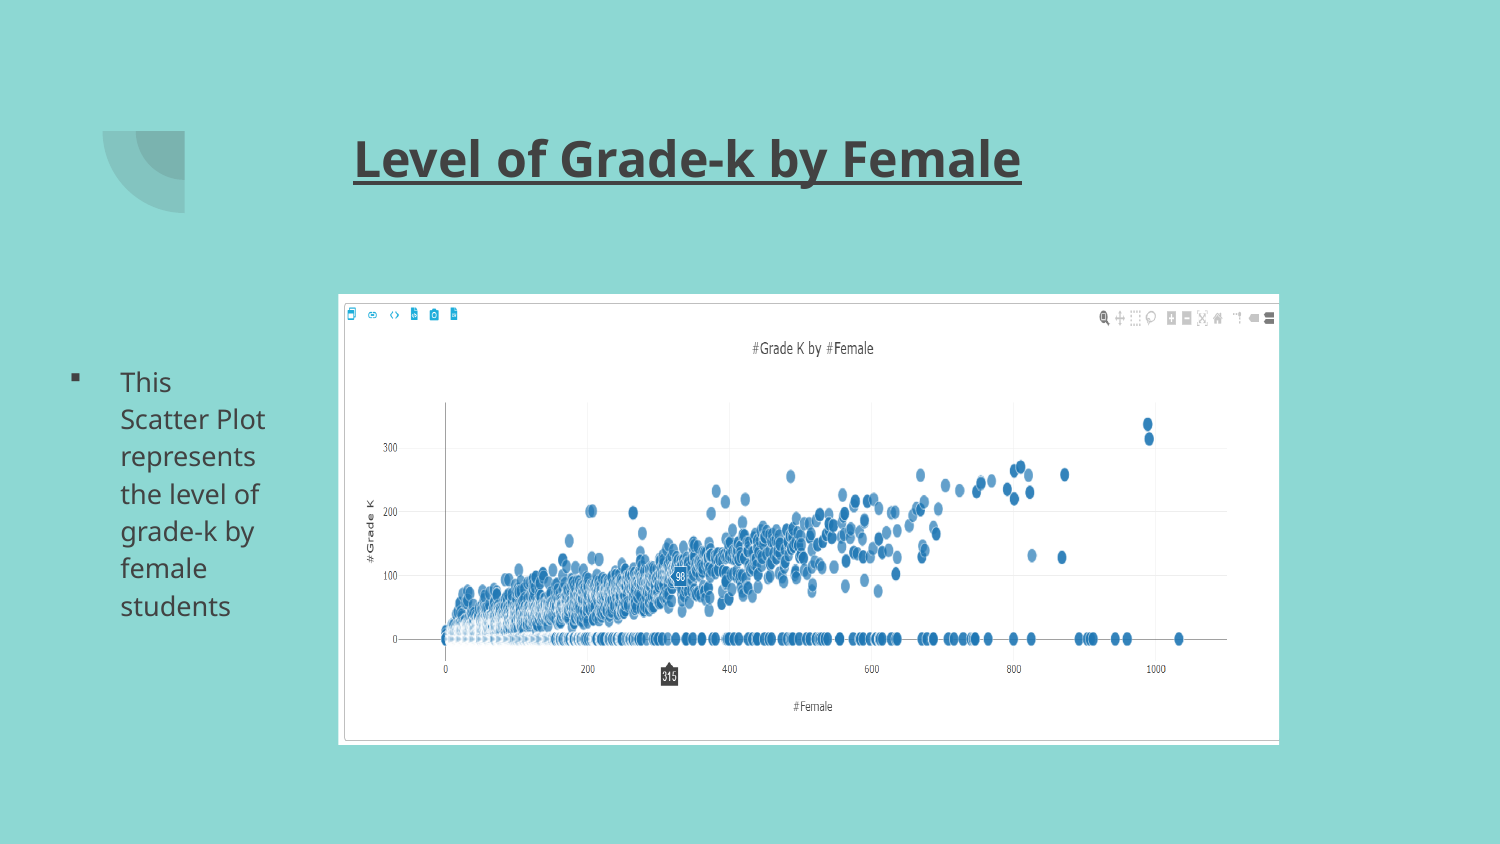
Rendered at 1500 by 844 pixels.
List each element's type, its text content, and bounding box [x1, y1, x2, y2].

title Level of Grade-k by Female [338, 112, 1369, 226]
list This Scatter Plot represents the level of grade-k by female students [30, 345, 282, 745]
picture [338, 293, 1280, 746]
